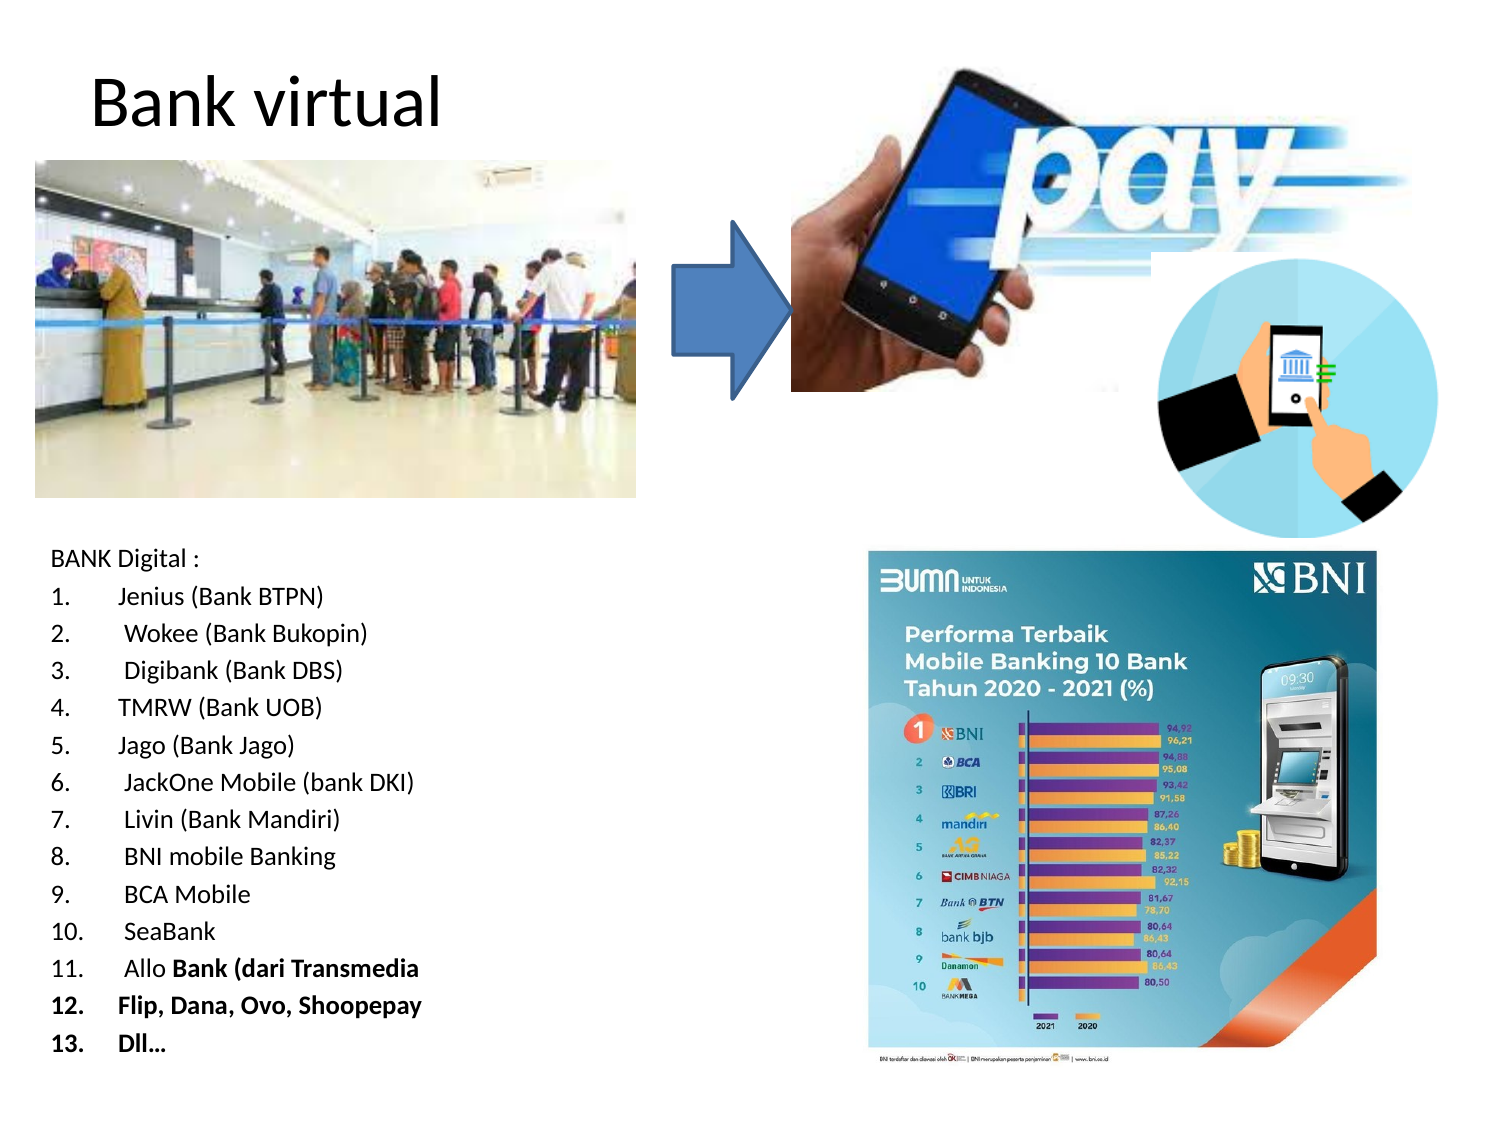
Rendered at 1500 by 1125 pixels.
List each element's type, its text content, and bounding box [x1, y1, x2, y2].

title Bank virtual [75, 45, 1425, 149]
text_box [671, 219, 786, 401]
list BANK Digital : Jenius (Bank BTPN) Wokee (Bank Bukopin) Digibank (Bank DBS) TMRW (Bank UOB) Jago (Bank Jago) JackOne Mobile (bank DKI) Livin (Bank Mandiri) BNI mobile Banking BCA Mobile SeaBank Allo Bank (dari Transmedia Flip, Dana, Ovo, Shoopepay Dll… [35, 533, 1146, 1070]
picture [34, 160, 636, 498]
picture [791, 51, 1446, 1072]
